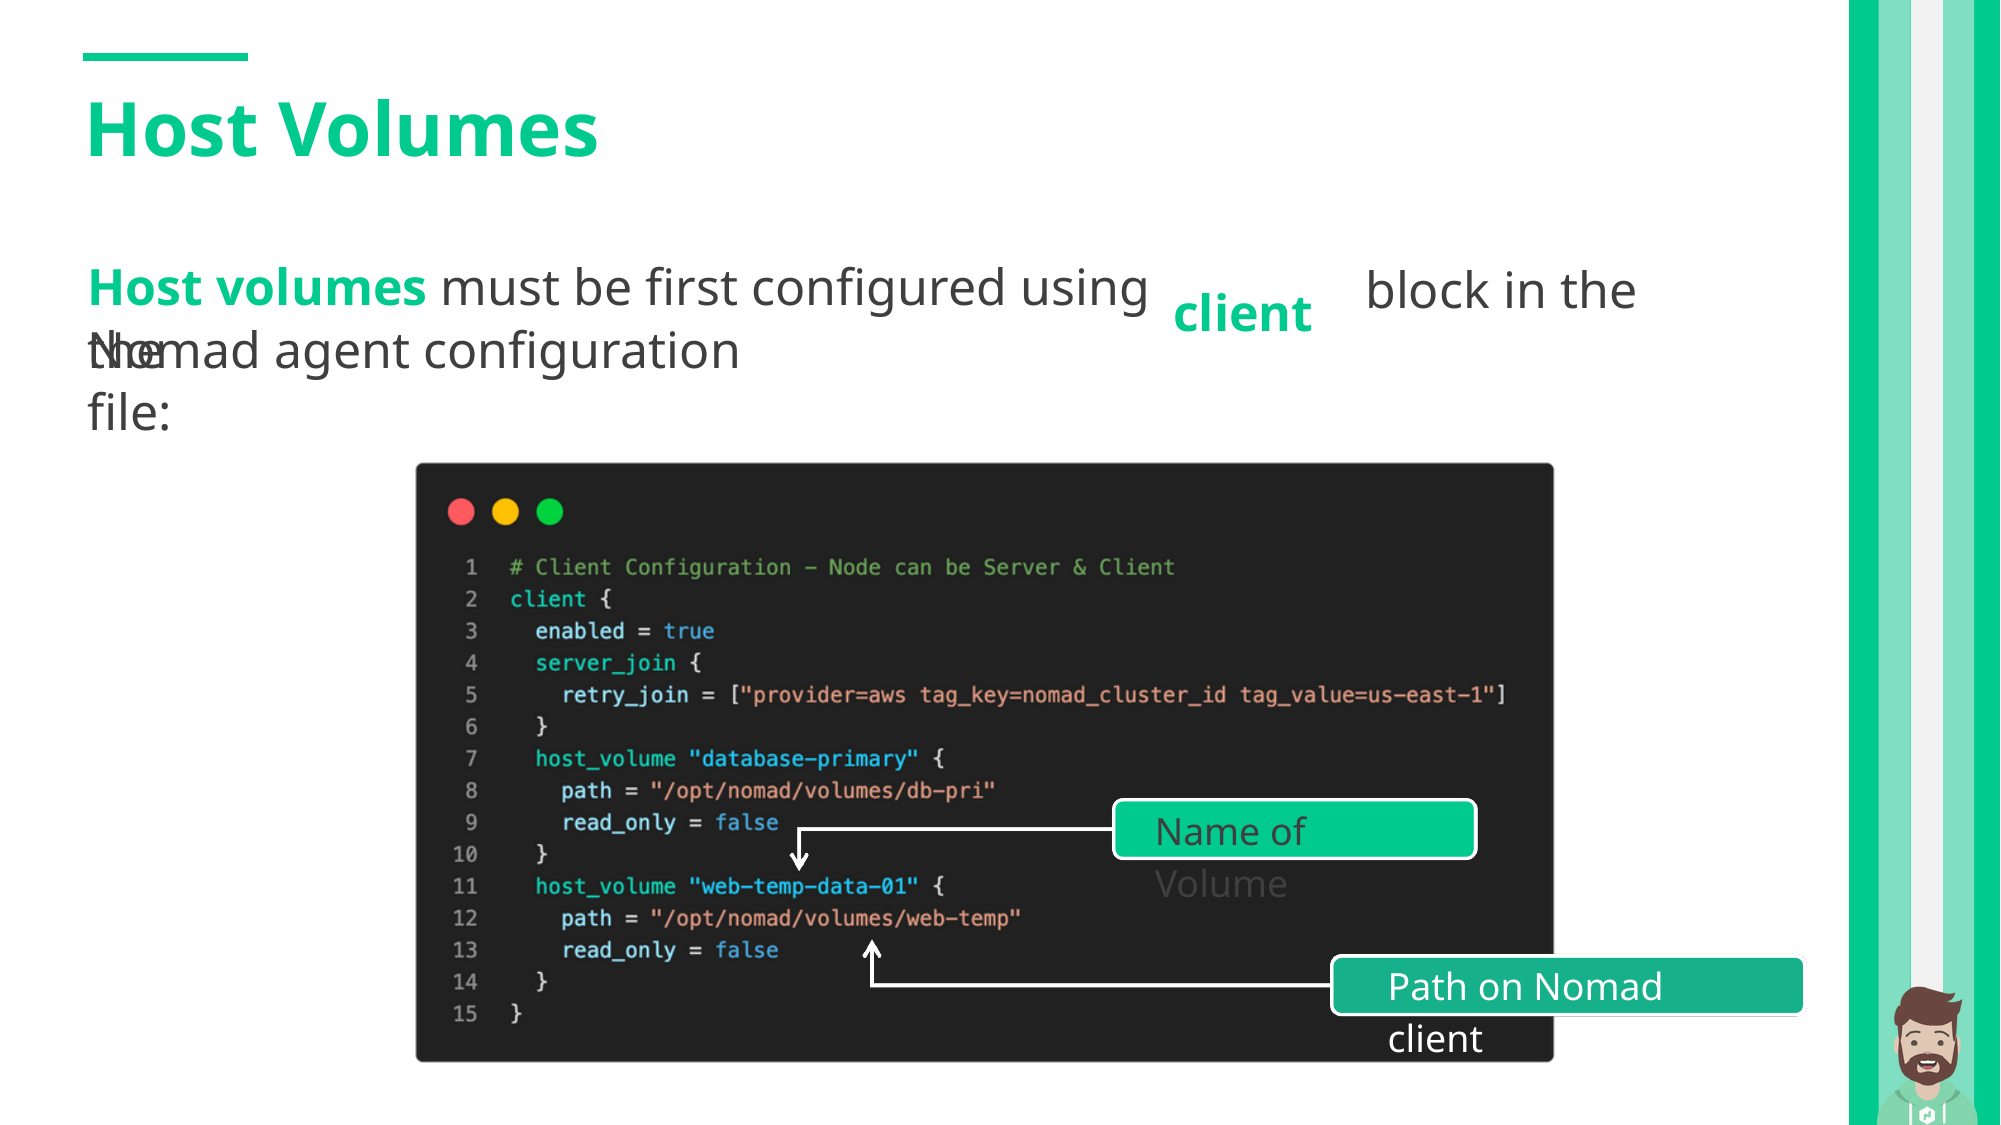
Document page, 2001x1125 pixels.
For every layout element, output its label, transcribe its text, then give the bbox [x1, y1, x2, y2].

text_box [778, 787, 1489, 882]
text_box block in the [1365, 248, 1640, 319]
text_box [347, 394, 1623, 1125]
text_box client [1173, 271, 1357, 342]
text_box Host Volumes [85, 66, 609, 172]
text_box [82, 53, 249, 61]
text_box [1838, 0, 2000, 1125]
text_box Path on Nomad client [1387, 955, 1756, 1061]
text_box [852, 928, 1817, 1027]
text_box Host volumes must be first configured using the [87, 253, 1195, 379]
text_box Name of Volume [1154, 799, 1441, 905]
text_box Nomad agent configuration file: [87, 315, 806, 441]
